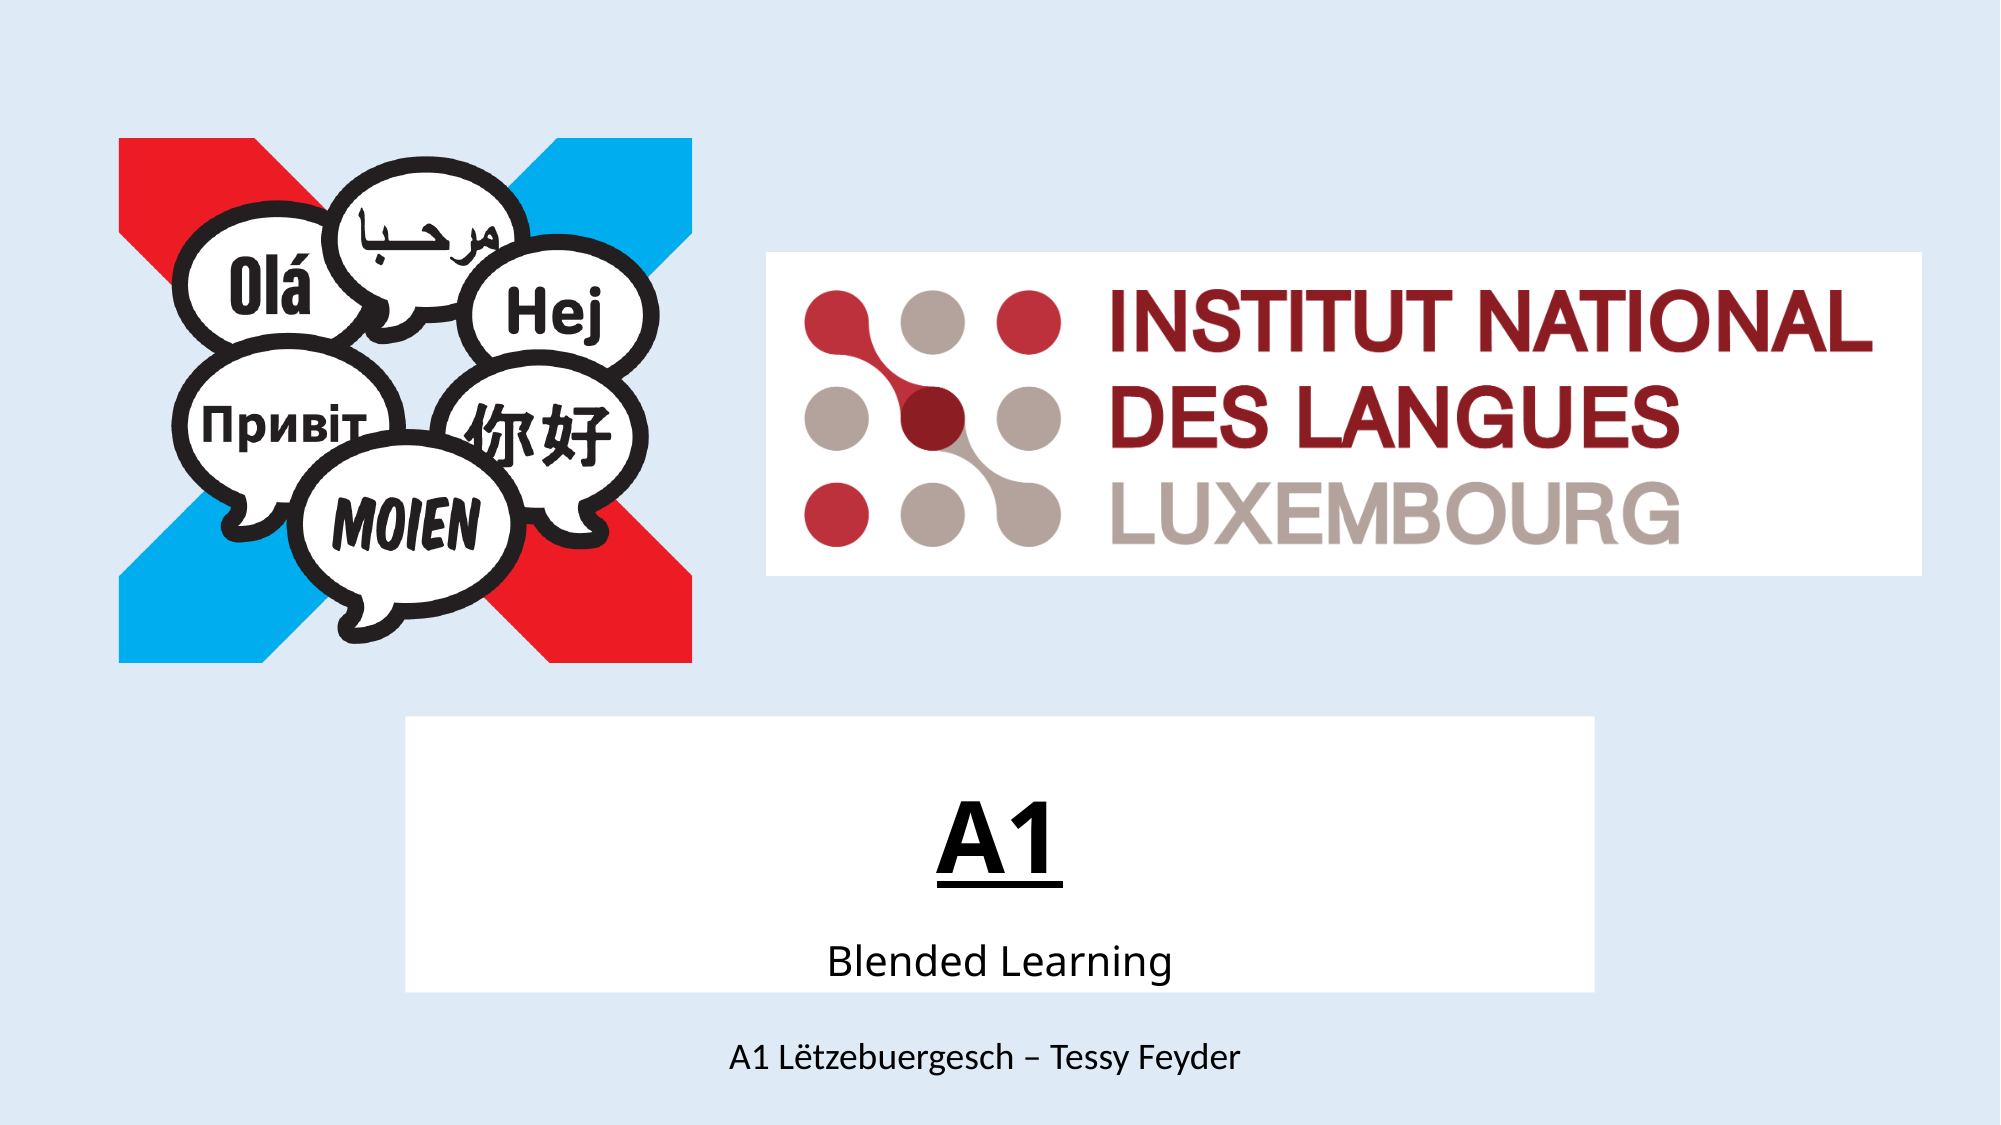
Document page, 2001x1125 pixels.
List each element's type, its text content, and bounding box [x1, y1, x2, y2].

picture [118, 138, 693, 663]
text_box A1 Lëtzebuergesch – Tessy Feyder [714, 1024, 1257, 1084]
text_box A1 Blended Learning [405, 716, 1595, 993]
picture [766, 252, 1922, 576]
